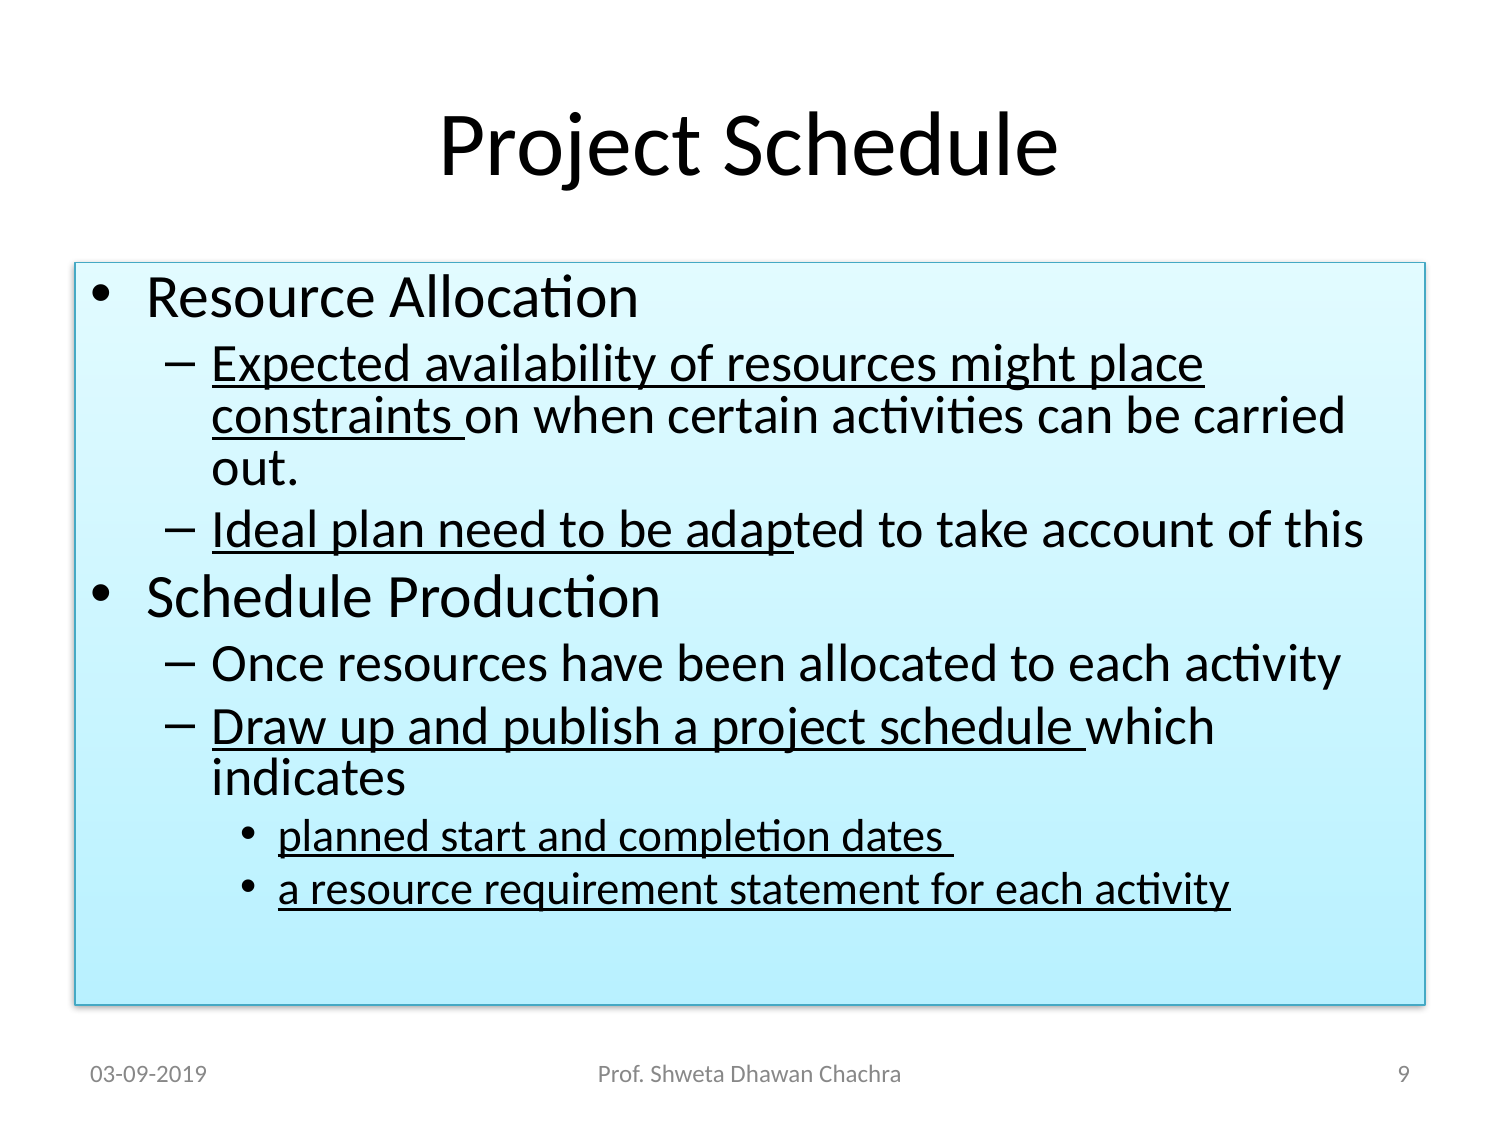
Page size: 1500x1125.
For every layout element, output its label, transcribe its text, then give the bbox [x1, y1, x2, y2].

footer Prof. Shweta Dhawan Chachra [512, 1042, 988, 1103]
slide_number ‹#› [1074, 1042, 1425, 1103]
title Project Schedule [75, 45, 1425, 233]
list Resource Allocation Expected availability of resources might place constraints on when certain activities can be carried out. Ideal plan need to be adapted to take account of this Schedule Production Once resources have been allocated to each activity Draw up and publish a project schedule which indicates planned start and completion dates a resource requirement statement for each activity [75, 262, 1425, 1005]
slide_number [75, 1042, 425, 1103]
